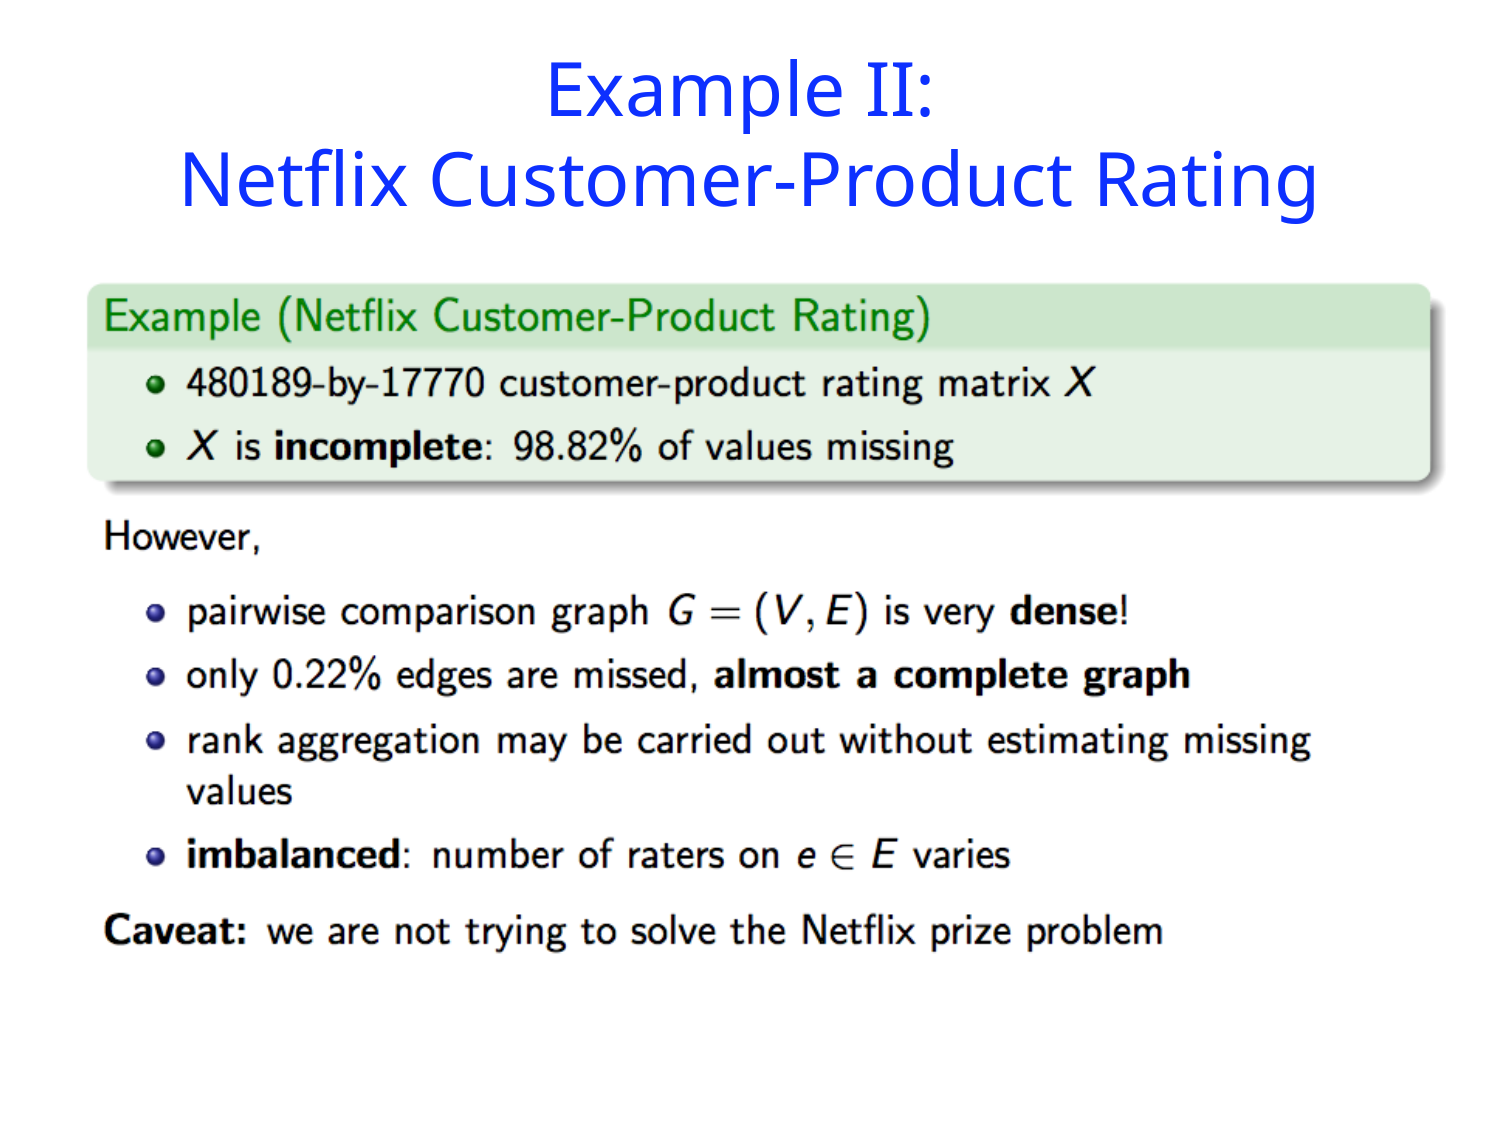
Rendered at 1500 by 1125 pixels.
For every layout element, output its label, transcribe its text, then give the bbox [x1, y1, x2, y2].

title Example II: Netflix Customer-Product Rating [0, 37, 1500, 226]
picture [74, 249, 1450, 1042]
